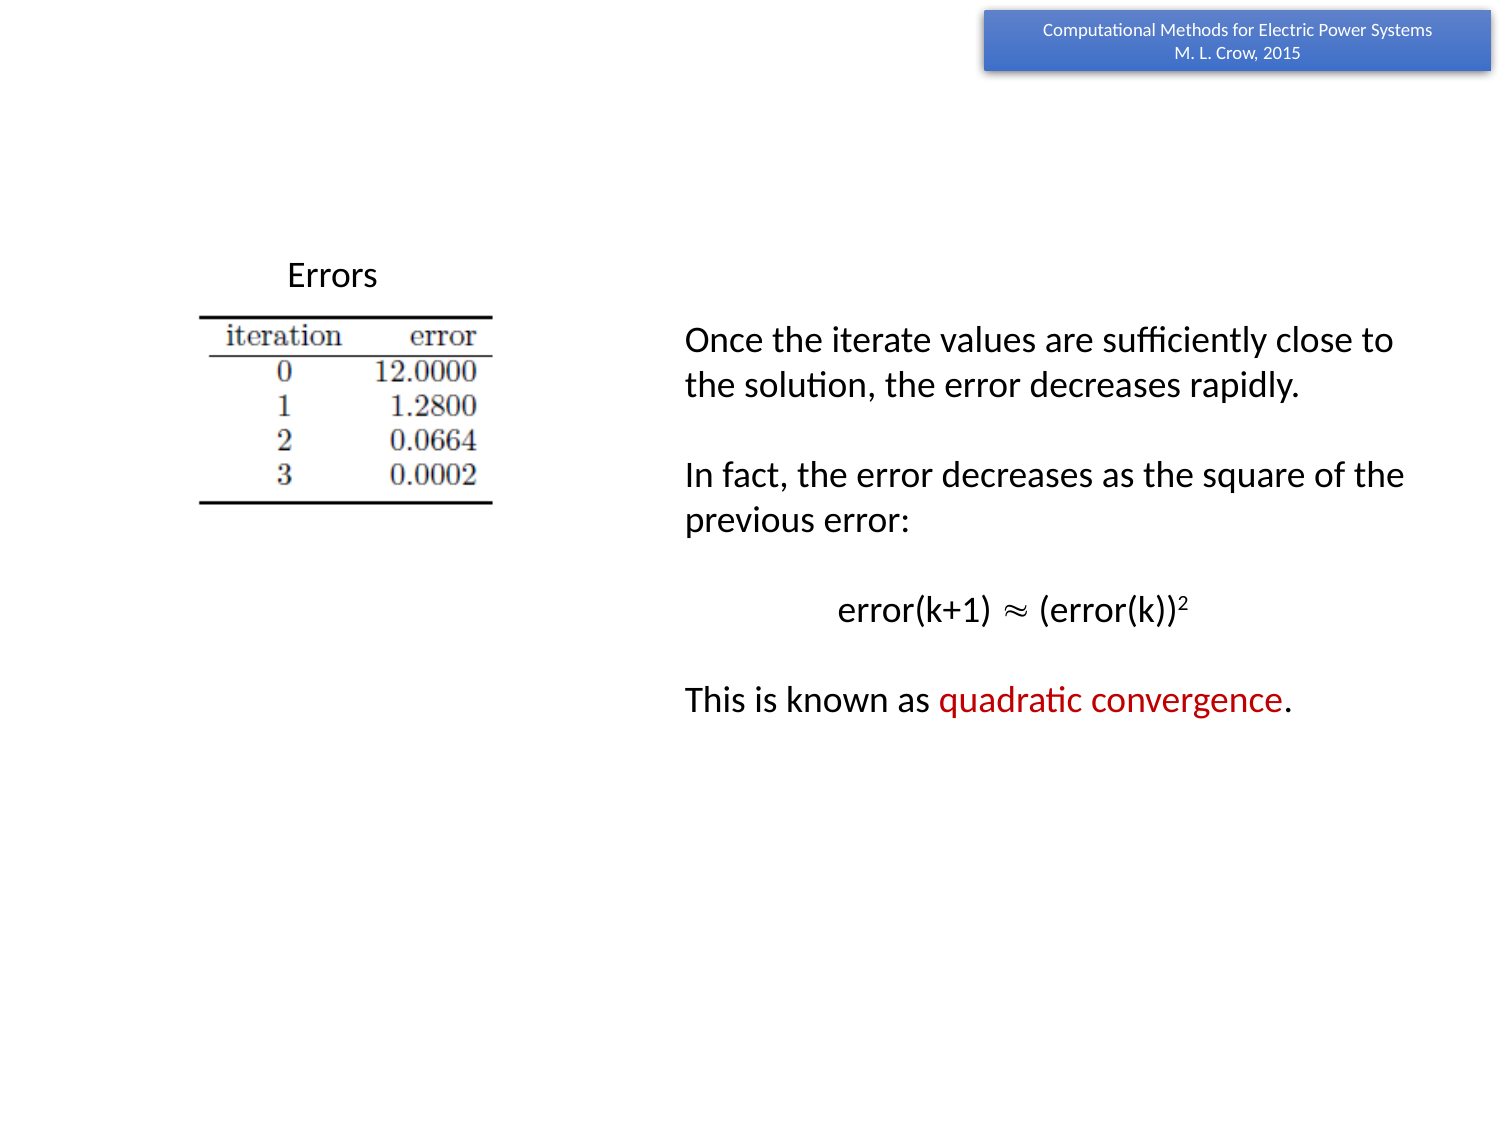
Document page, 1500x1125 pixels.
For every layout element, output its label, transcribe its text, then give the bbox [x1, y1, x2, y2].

text_box Errors [272, 242, 394, 303]
picture [183, 308, 515, 512]
text_box Once the iterate values are sufficiently close to the solution, the error decreases rapidly. In fact, the error decreases as the square of the previous error: error(k+1)  (error(k))2 This is known as quadratic convergence. [669, 307, 1440, 727]
